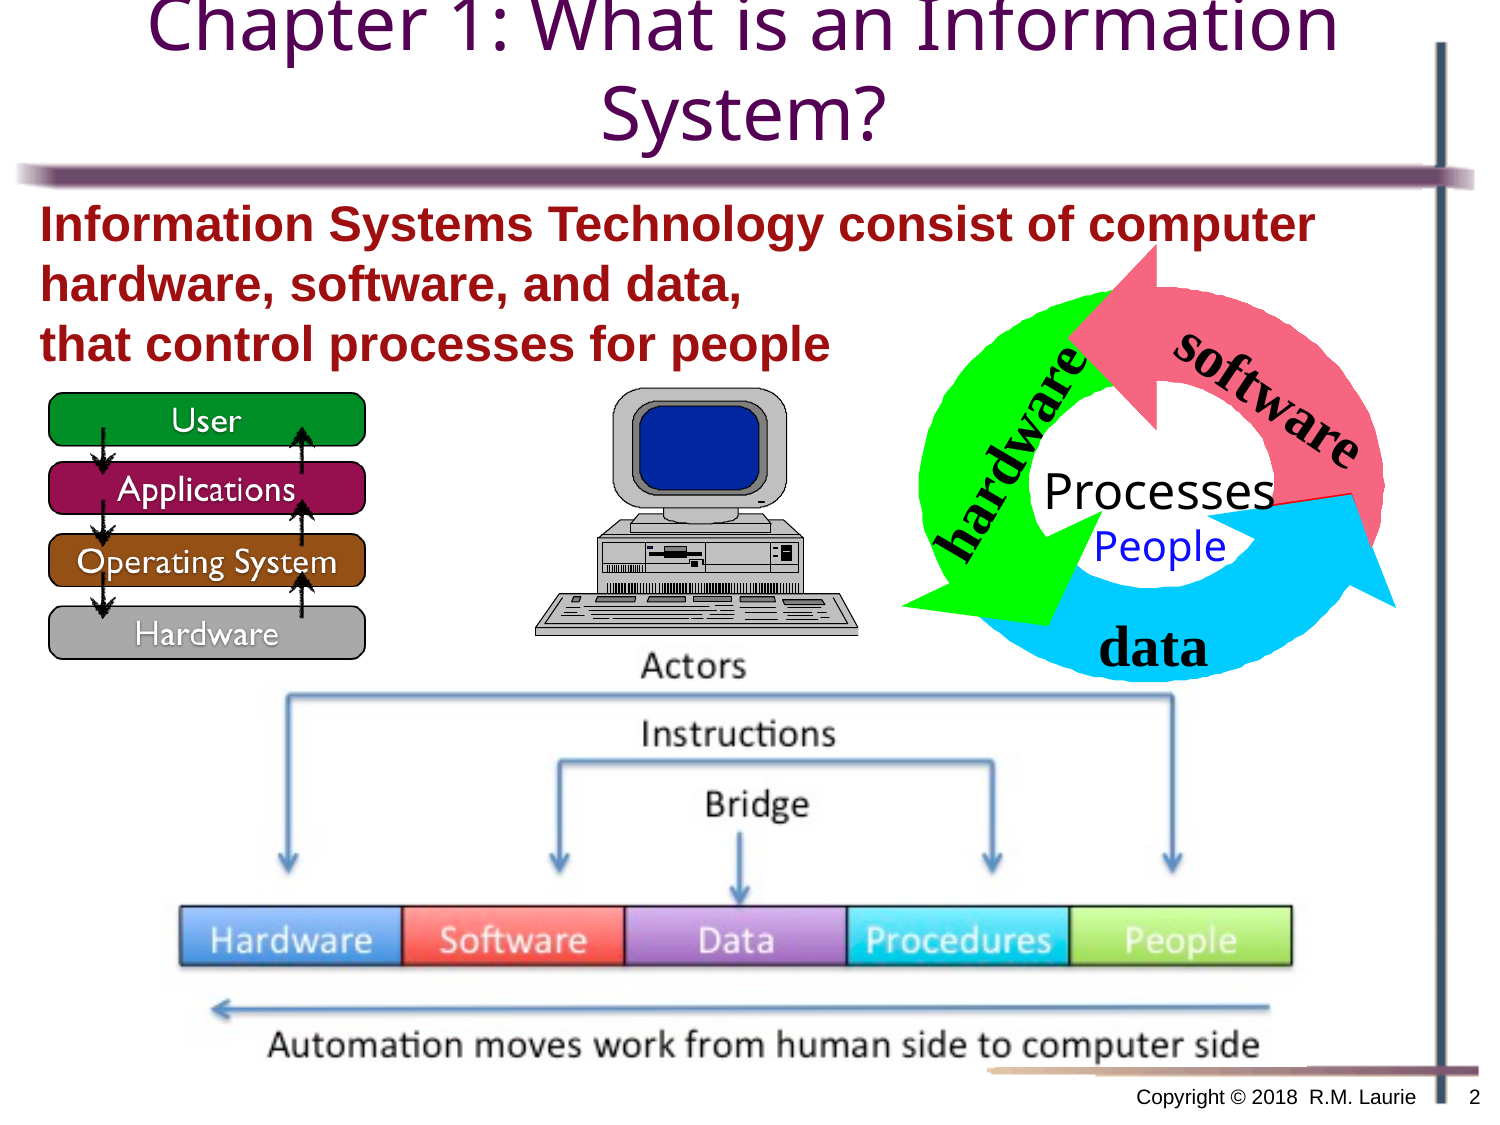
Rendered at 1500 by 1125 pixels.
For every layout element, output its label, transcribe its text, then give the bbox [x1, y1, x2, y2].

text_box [901, 244, 1397, 686]
title Chapter 1: What is an Information System? [50, 11, 1438, 163]
picture [0, 0, 1500, 1125]
footer Copyright © 2018 R.M. Laurie [956, 1070, 1432, 1121]
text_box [534, 387, 860, 637]
slide_number 2 [1449, 1070, 1500, 1121]
text_box Information Systems Technology consist of computer hardware, software, and data, that control processes for people [24, 184, 1438, 380]
